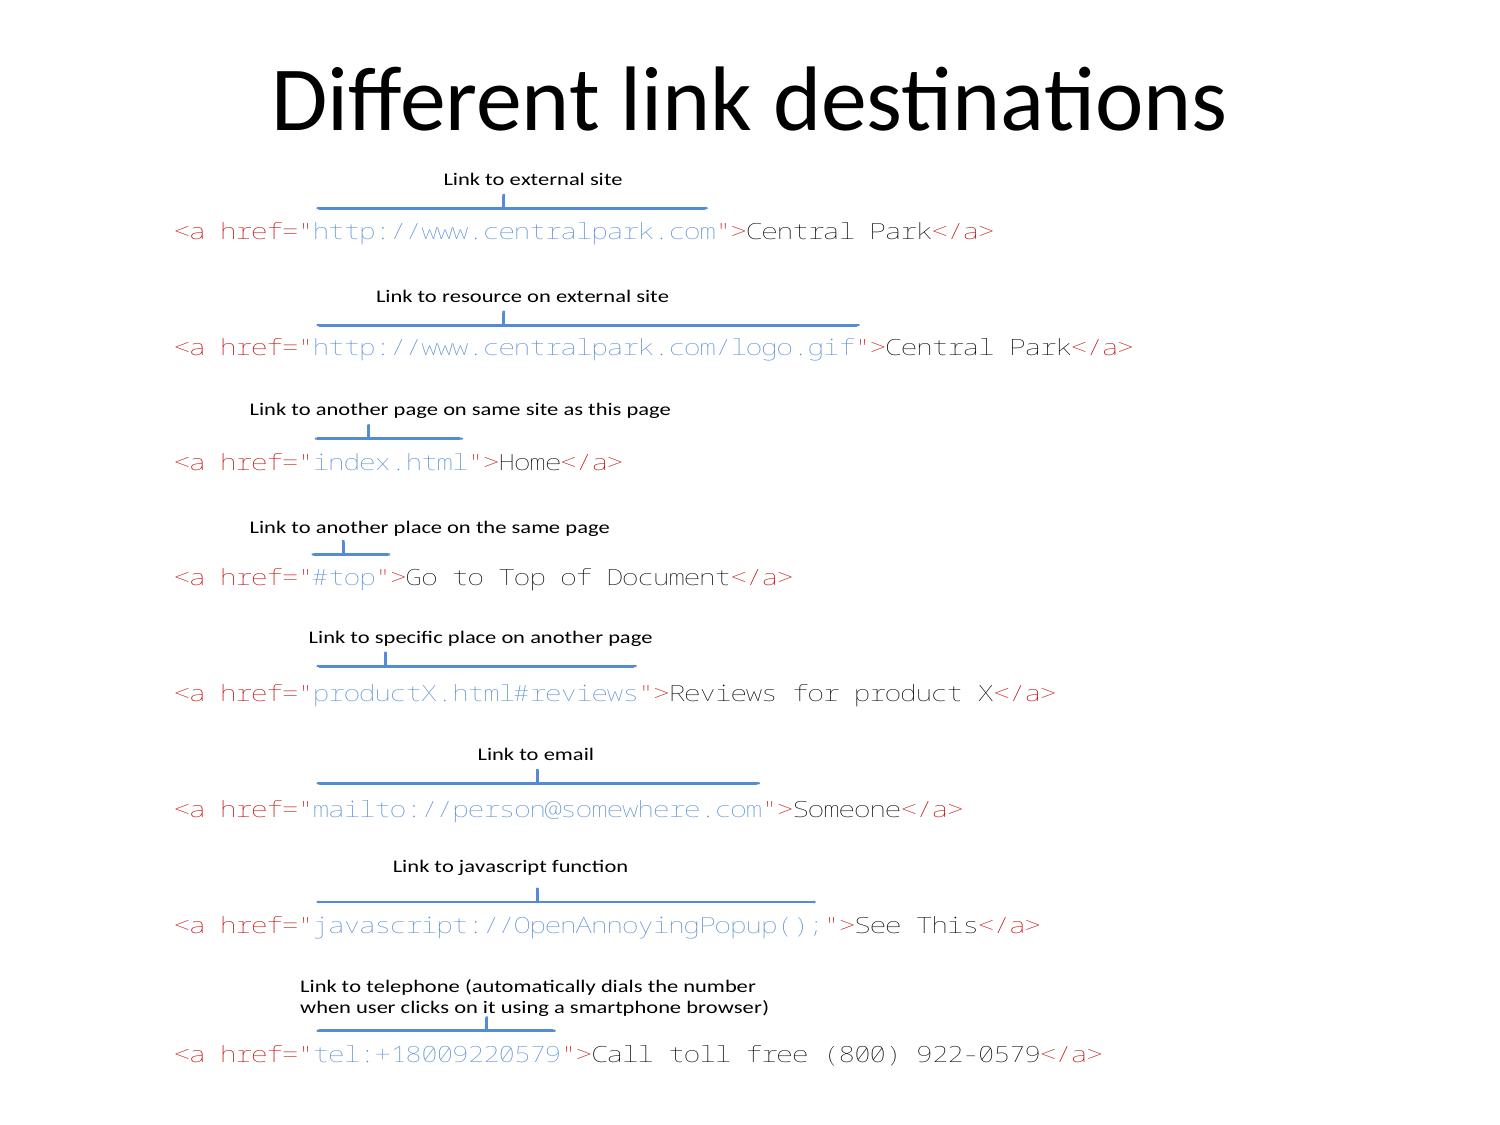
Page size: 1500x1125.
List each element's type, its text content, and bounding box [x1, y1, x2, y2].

title Different link destinations [75, 0, 1425, 188]
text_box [162, 162, 1251, 1076]
